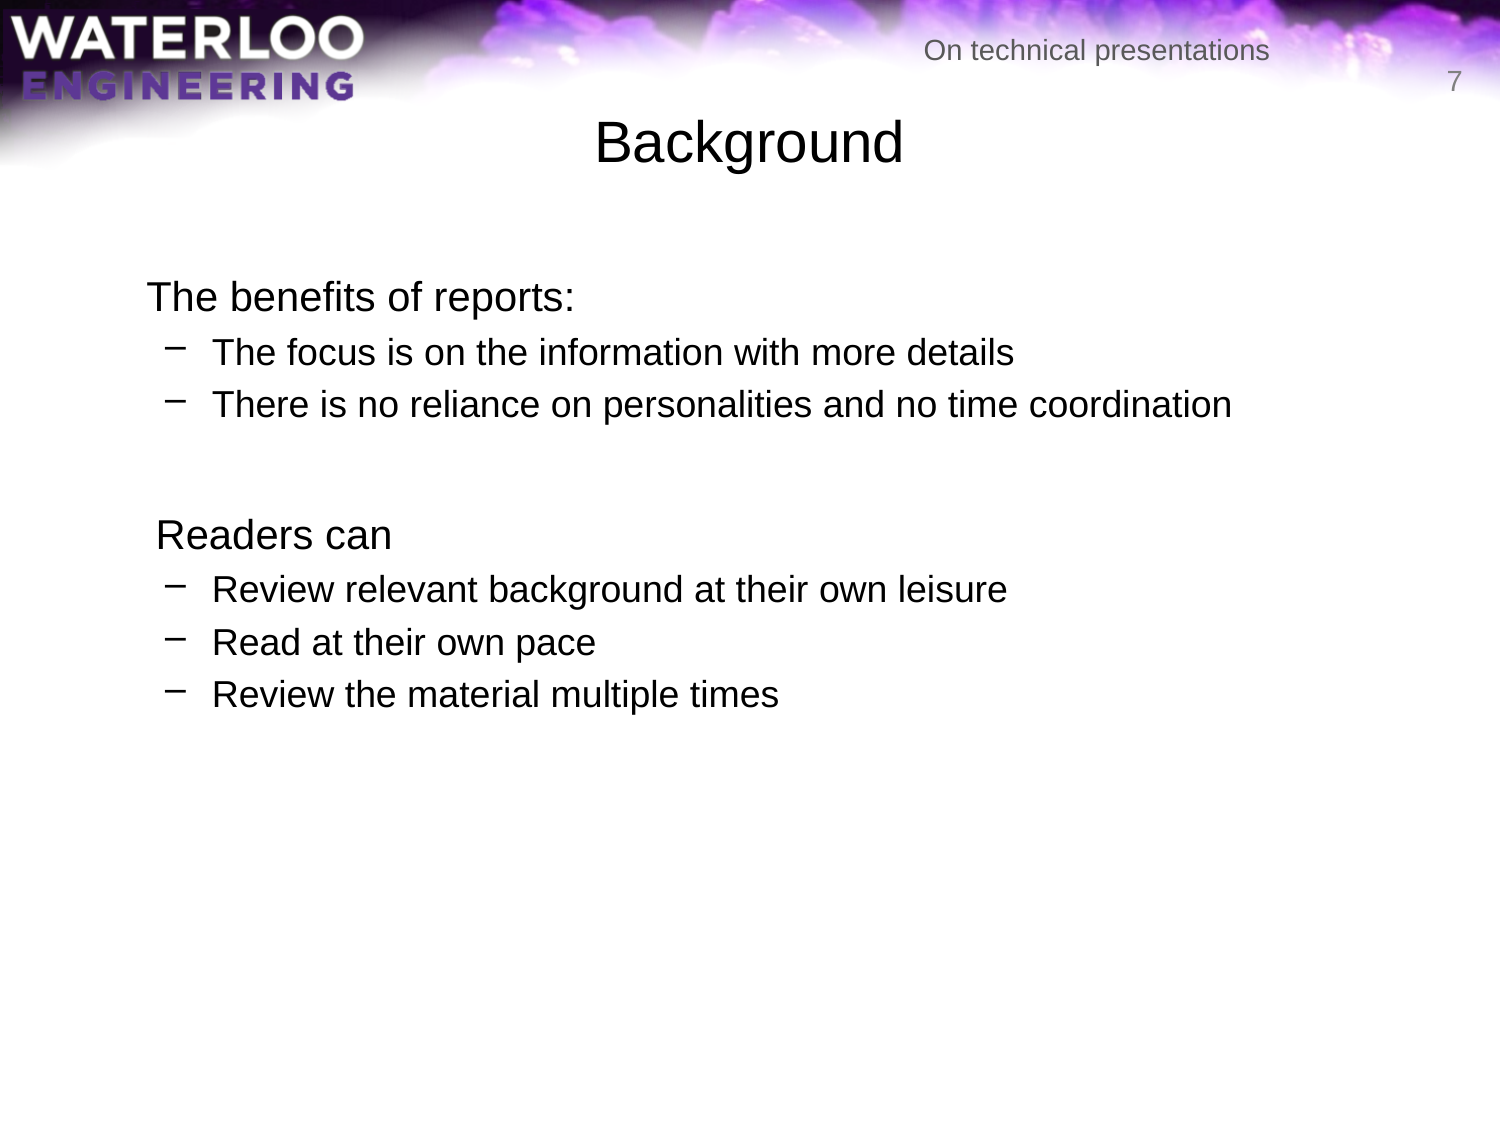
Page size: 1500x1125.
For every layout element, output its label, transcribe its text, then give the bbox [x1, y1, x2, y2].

list The benefits of reports: The focus is on the information with more details There is no reliance on personalities and no time coordination Readers can Review relevant background at their own leisure Read at their own pace Review the material multiple times [74, 262, 1426, 1006]
picture [0, 0, 1500, 1125]
slide_number 7 [1127, 54, 1479, 134]
title Background [74, 44, 1426, 233]
